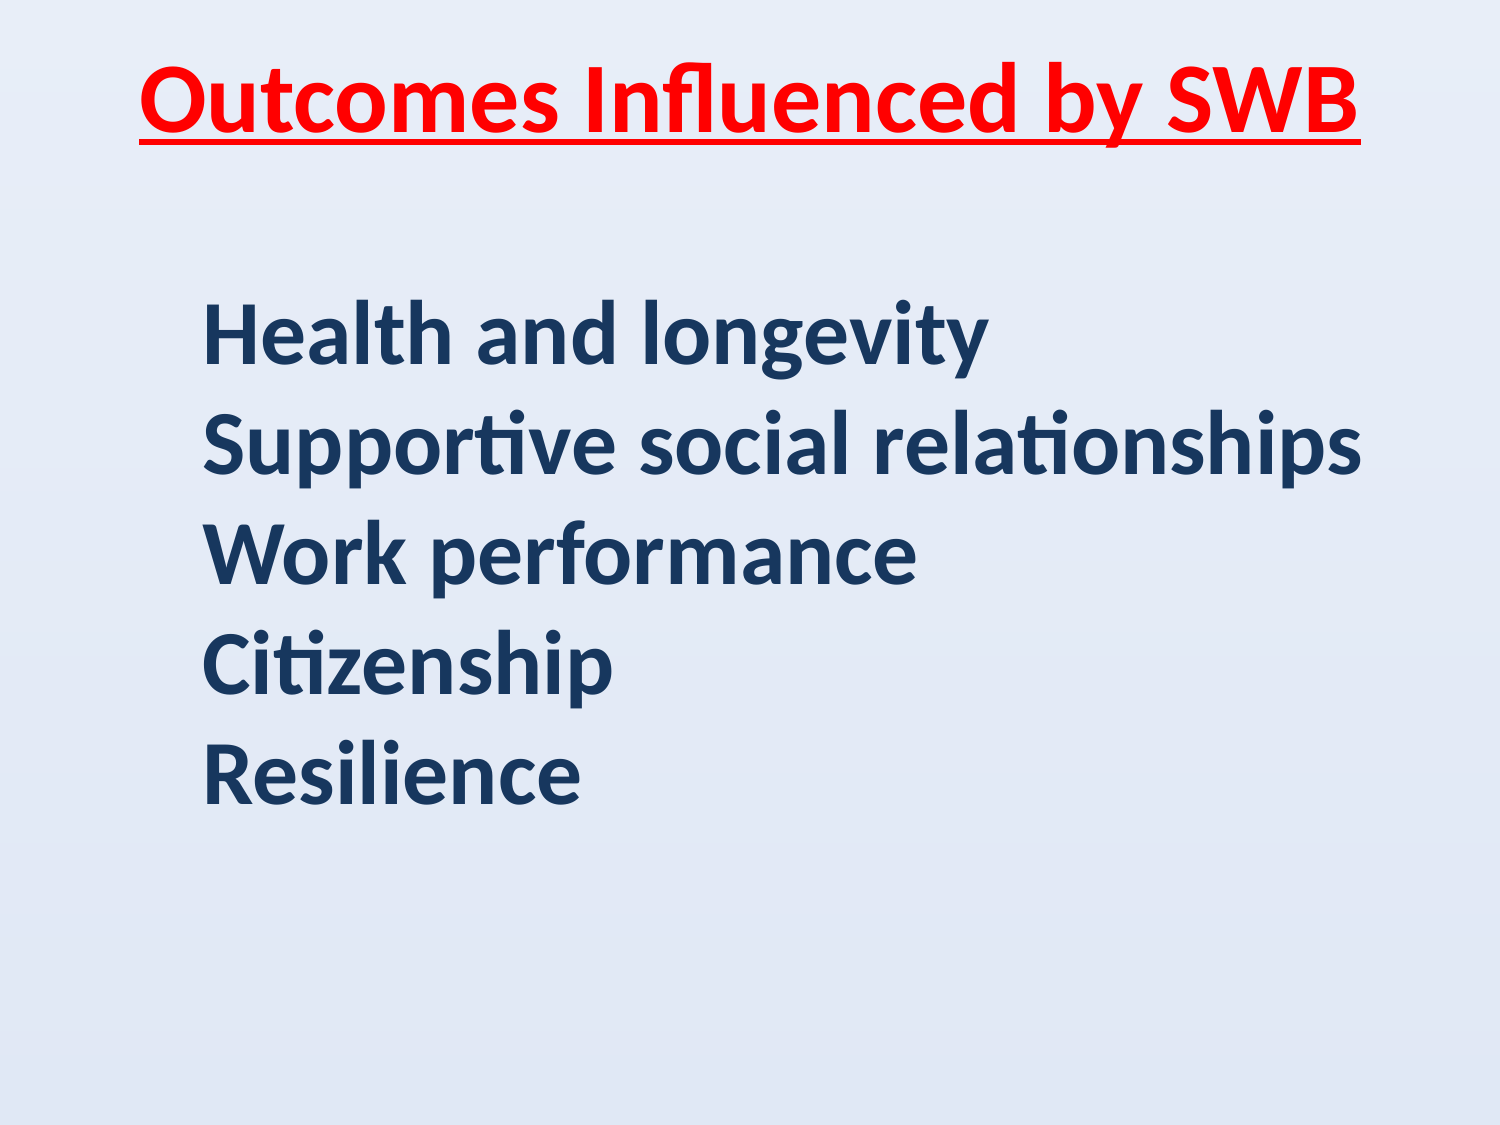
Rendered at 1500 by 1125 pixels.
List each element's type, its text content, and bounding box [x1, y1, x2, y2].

list Outcomes Influenced by SWB Health and longevity Supportive social relationships Work performance Citizenship Resilience [37, 50, 1463, 1043]
